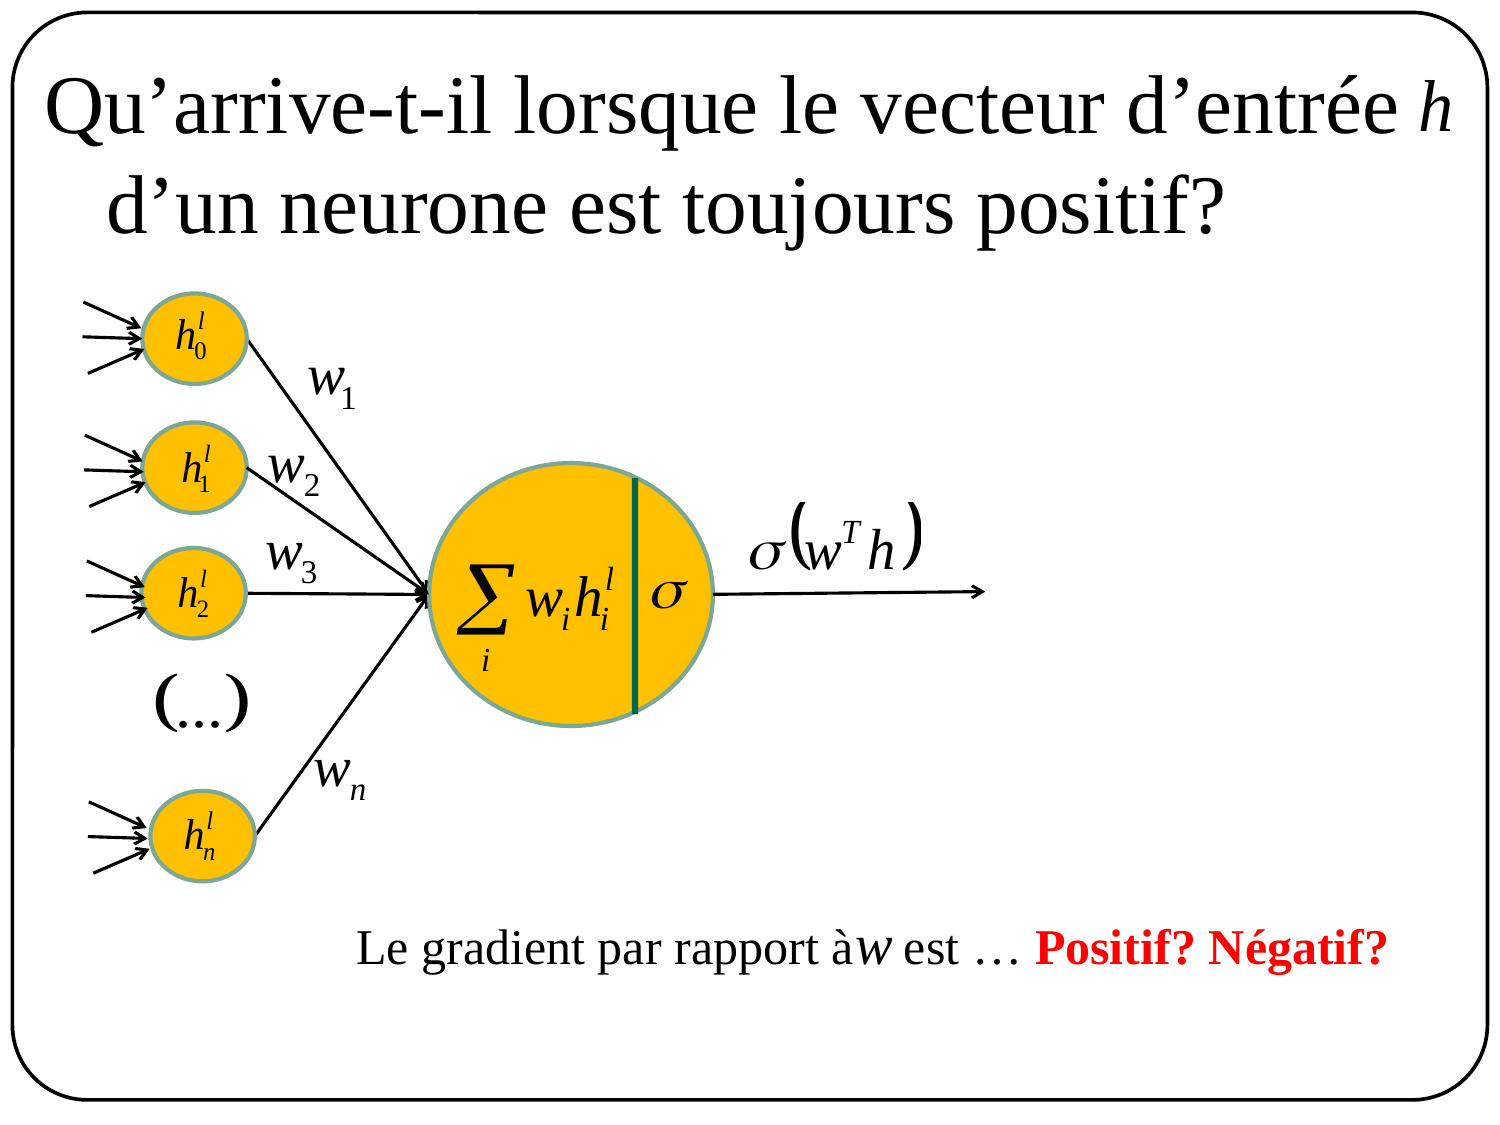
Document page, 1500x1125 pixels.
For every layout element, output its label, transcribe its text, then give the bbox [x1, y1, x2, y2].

text_box [331, 525, 430, 595]
picture [297, 337, 365, 419]
picture [170, 560, 217, 626]
text_box [148, 788, 257, 884]
text_box [90, 606, 148, 634]
text_box [87, 830, 148, 846]
text_box [140, 420, 249, 515]
picture [845, 912, 903, 980]
text_box [83, 301, 142, 330]
picture [145, 662, 259, 763]
picture [1408, 45, 1474, 151]
text_box [86, 560, 145, 589]
picture [255, 512, 328, 599]
text_box [87, 347, 145, 375]
picture [303, 728, 376, 815]
text_box [85, 589, 146, 605]
text_box [83, 464, 144, 479]
text_box [93, 847, 150, 874]
text_box [249, 340, 292, 404]
picture [174, 435, 221, 501]
text_box [427, 460, 715, 714]
text_box [139, 545, 248, 641]
text_box Qu’arrive-t-il lorsque le vecteur d’entrée d’un neurone est toujours positif? [29, 56, 1430, 244]
text_box [88, 480, 146, 508]
text_box Le gradient par rapport à est … Positif? Négatif? [341, 907, 1405, 982]
text_box [332, 595, 427, 727]
text_box [472, 690, 634, 729]
text_box [926, 584, 986, 599]
text_box [88, 801, 147, 830]
picture [176, 801, 224, 871]
text_box [335, 461, 424, 589]
picture [447, 553, 634, 684]
picture [741, 501, 921, 594]
text_box [257, 774, 298, 835]
text_box [140, 291, 249, 387]
picture [643, 570, 701, 624]
picture [258, 424, 330, 507]
picture [168, 301, 215, 371]
text_box [331, 593, 425, 601]
text_box [84, 434, 143, 463]
text_box [82, 331, 143, 346]
